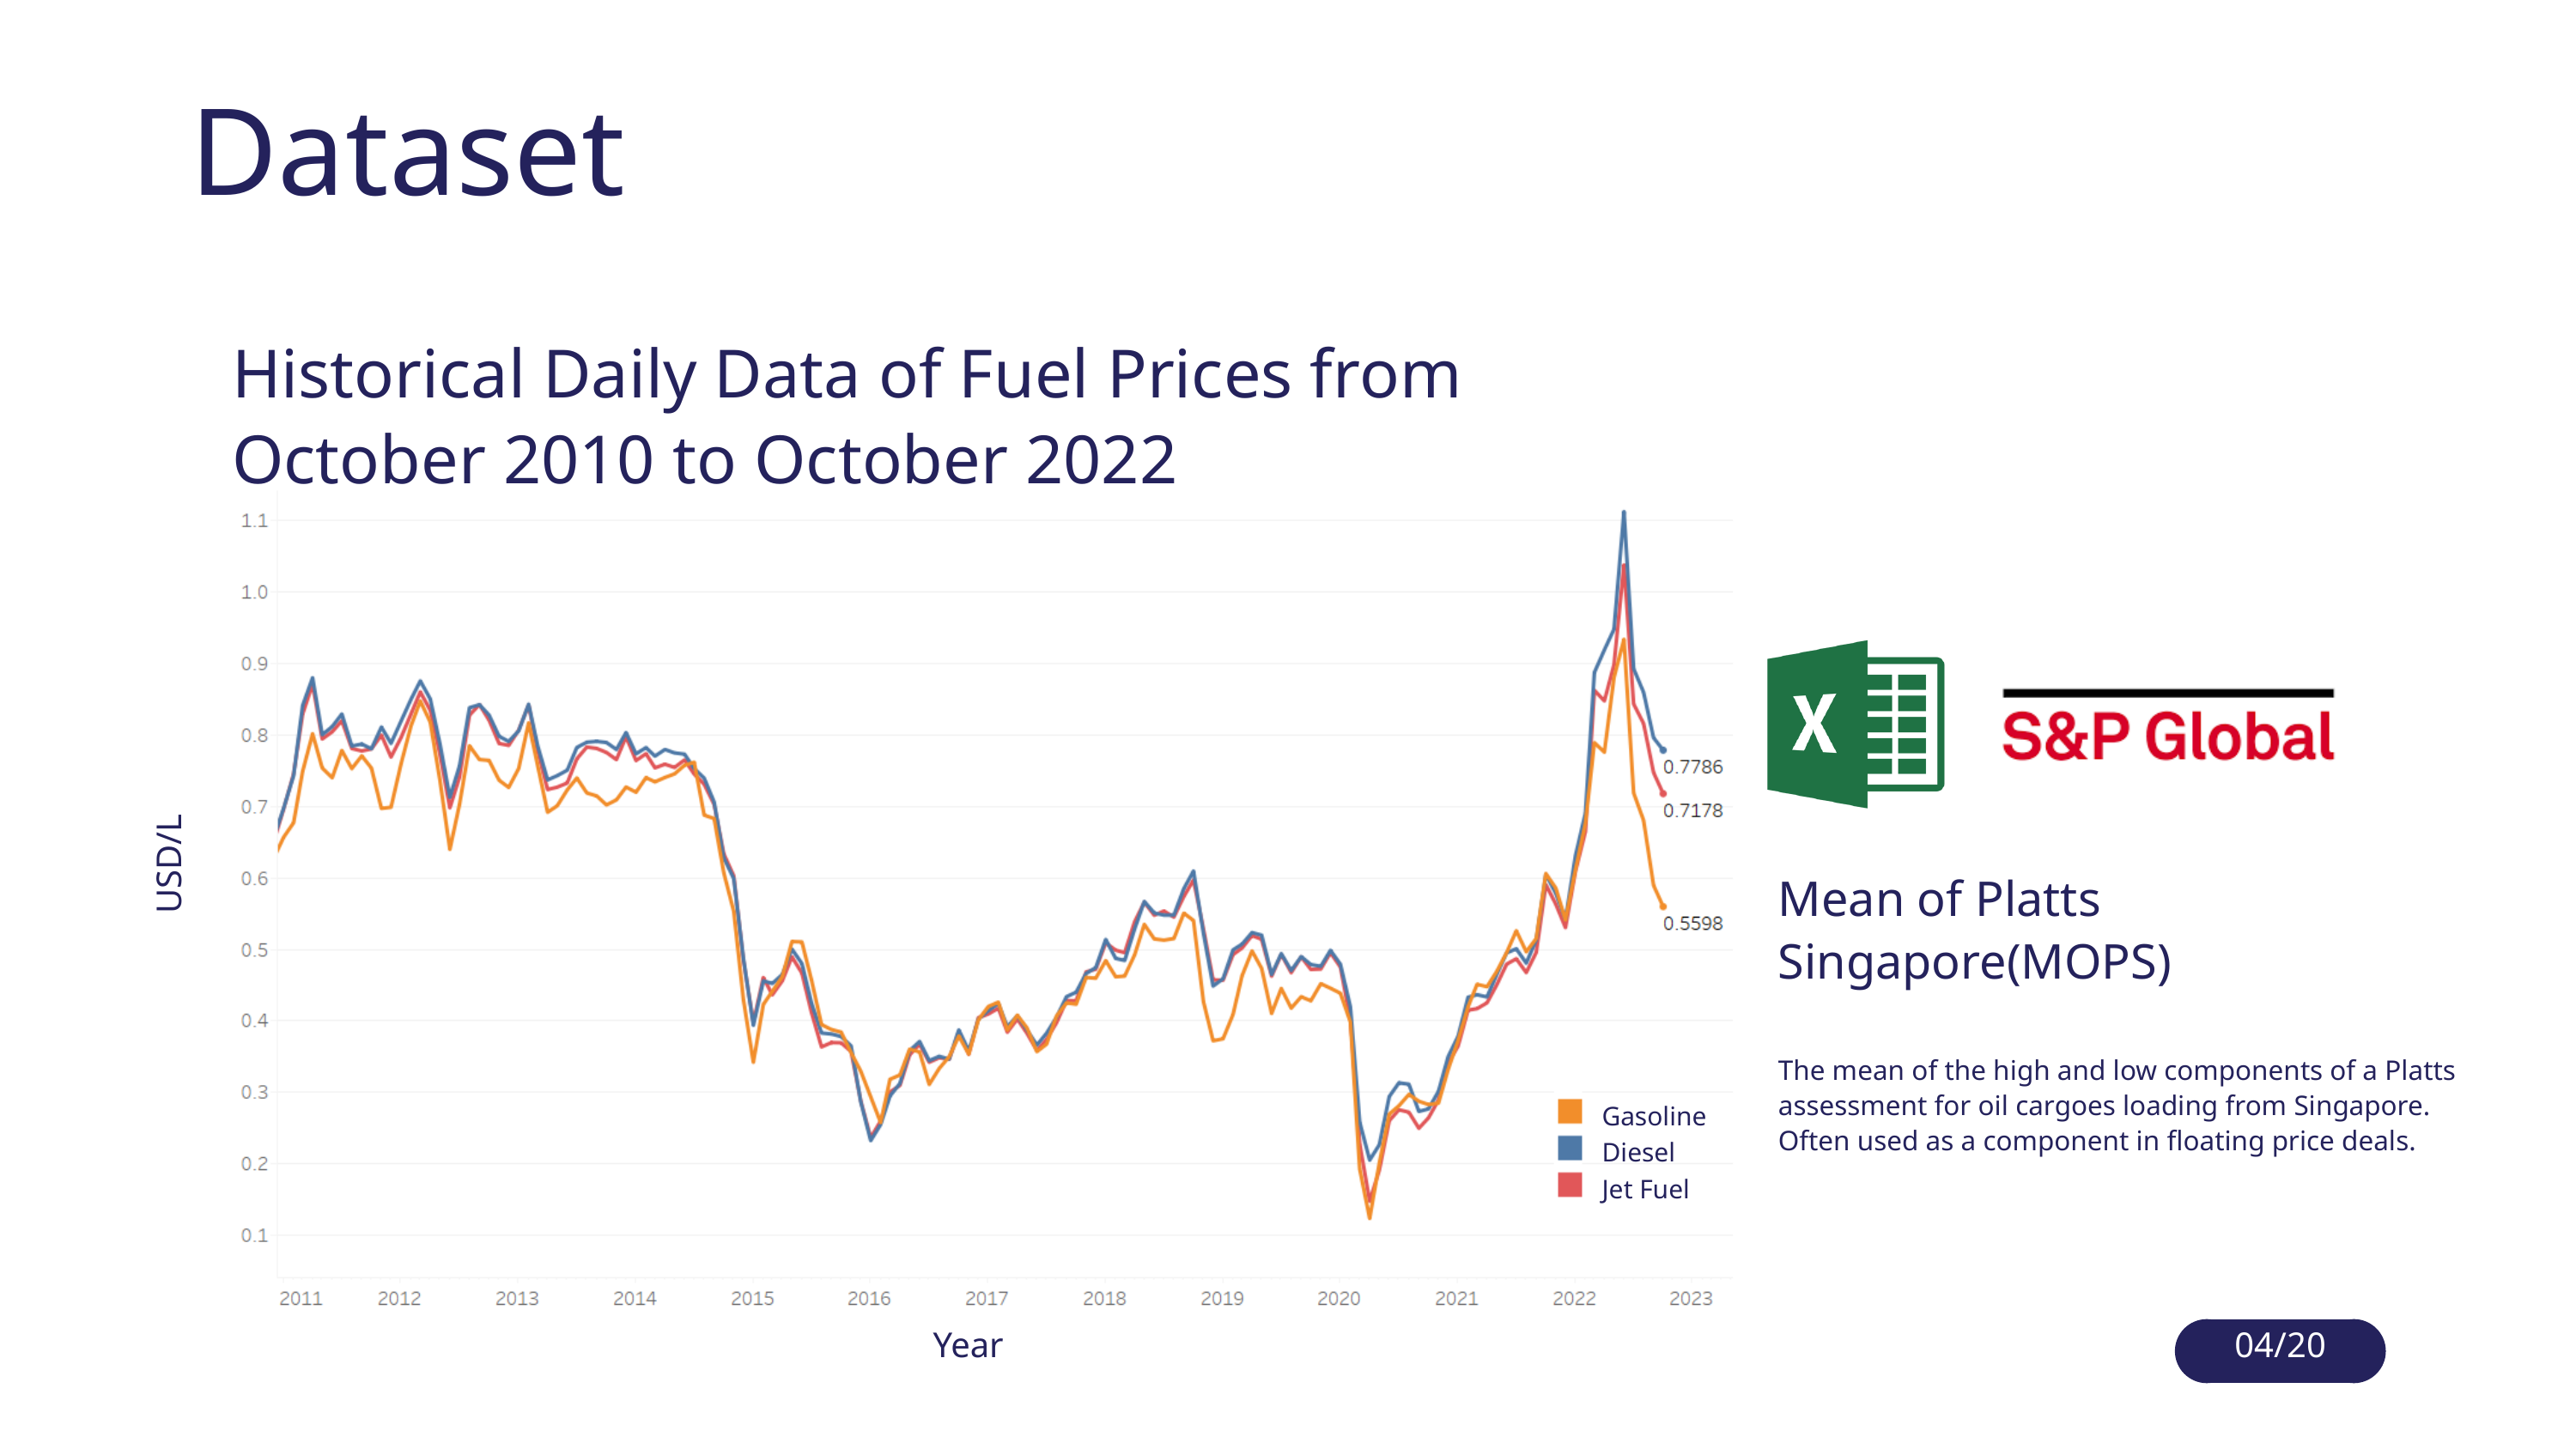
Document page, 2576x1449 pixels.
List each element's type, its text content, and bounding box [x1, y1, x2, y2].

text_box USD/L [143, 783, 189, 914]
text_box Historical Daily Data of Fuel Prices from October 2010 to October 2022 [232, 324, 1668, 471]
text_box Mean of Platts Singapore(MOPS) The mean of the high and low components of a Platts assessment for oil cargoes loading from Singapore. Often used as a component in floating price deals. [1777, 801, 2488, 1156]
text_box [2206, 1319, 2354, 1384]
text_box Dataset [190, 111, 1206, 220]
text_box Year [933, 1330, 1065, 1365]
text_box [2174, 1319, 2205, 1384]
picture [1757, 610, 2386, 838]
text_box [2354, 1319, 2386, 1384]
picture [232, 472, 1734, 1323]
